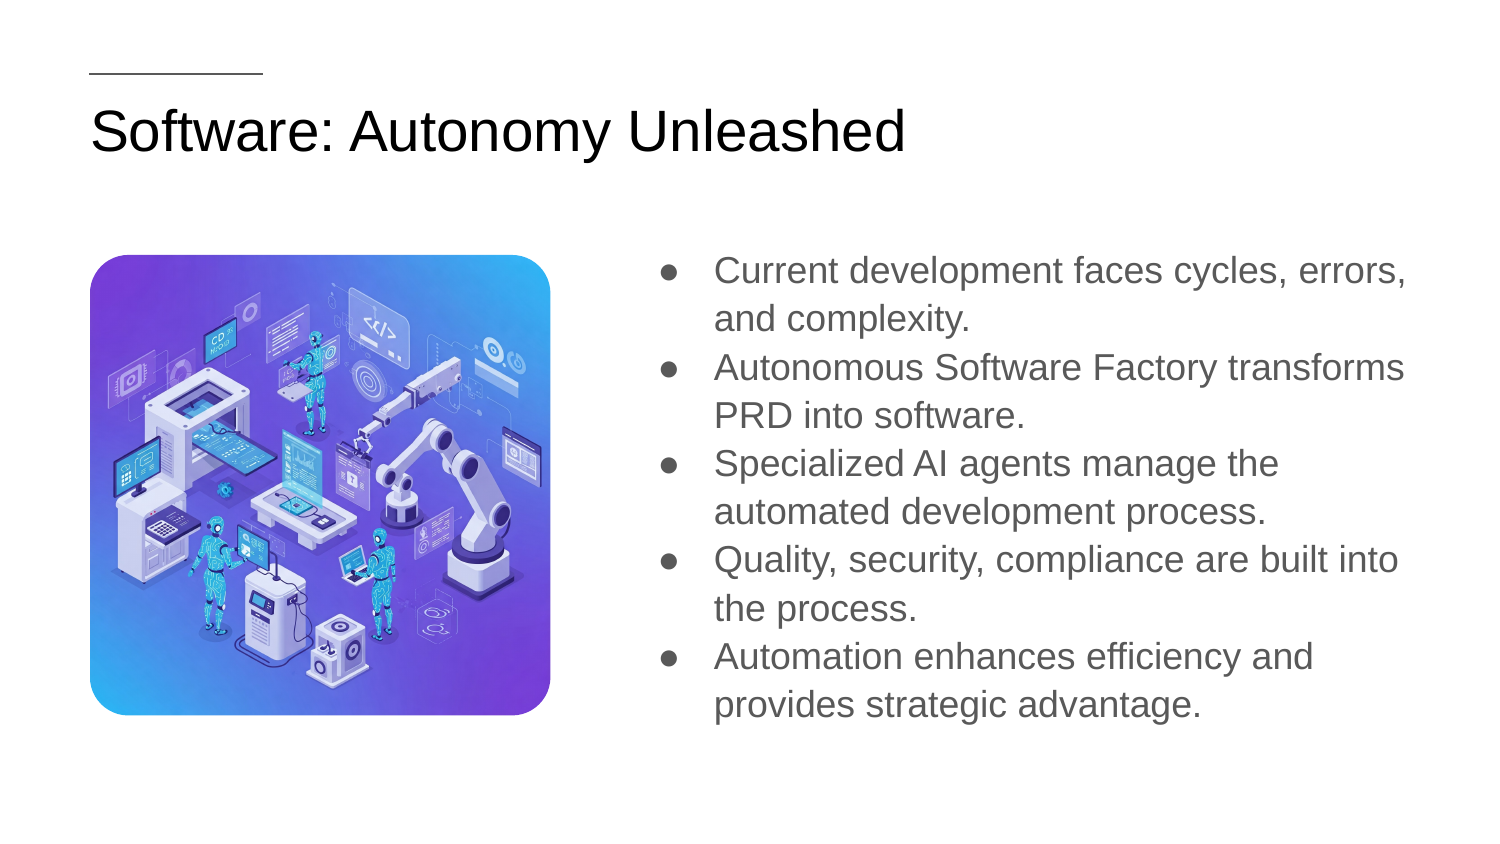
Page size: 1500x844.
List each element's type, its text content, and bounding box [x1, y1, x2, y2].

picture [89, 254, 551, 716]
title Software: Autonomy Unleashed [90, 98, 1390, 209]
list Current development faces cycles, errors, and complexity. Autonomous Software Factory transforms PRD into software. Specialized AI agents manage the automated development process. Quality, security, compliance are built into the process. Automation enhances efficiency and provides strategic advantage. [638, 231, 1424, 738]
